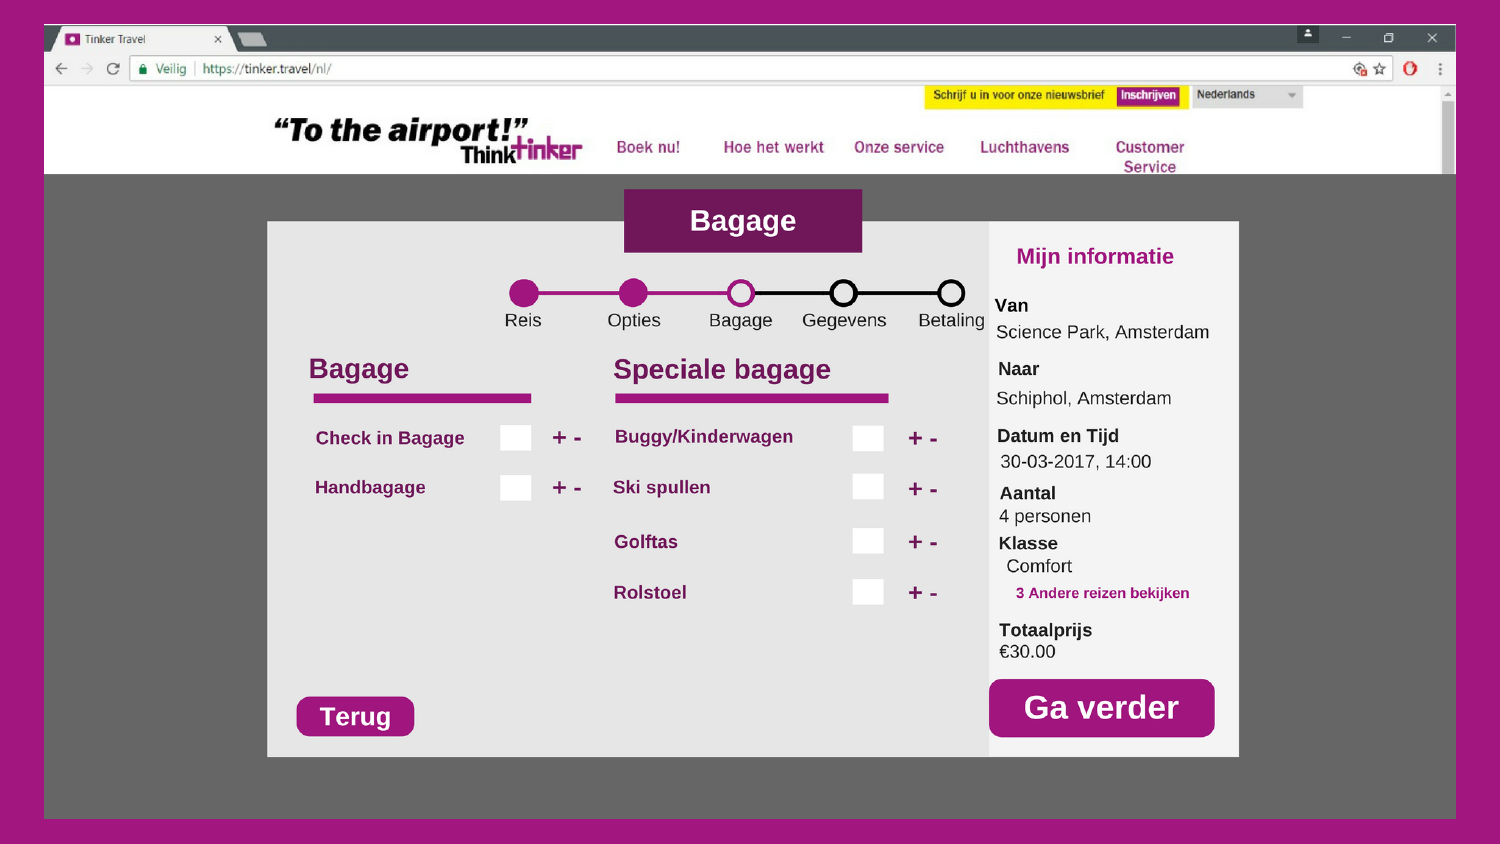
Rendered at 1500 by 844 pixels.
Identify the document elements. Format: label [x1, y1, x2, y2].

picture [44, 24, 1456, 819]
